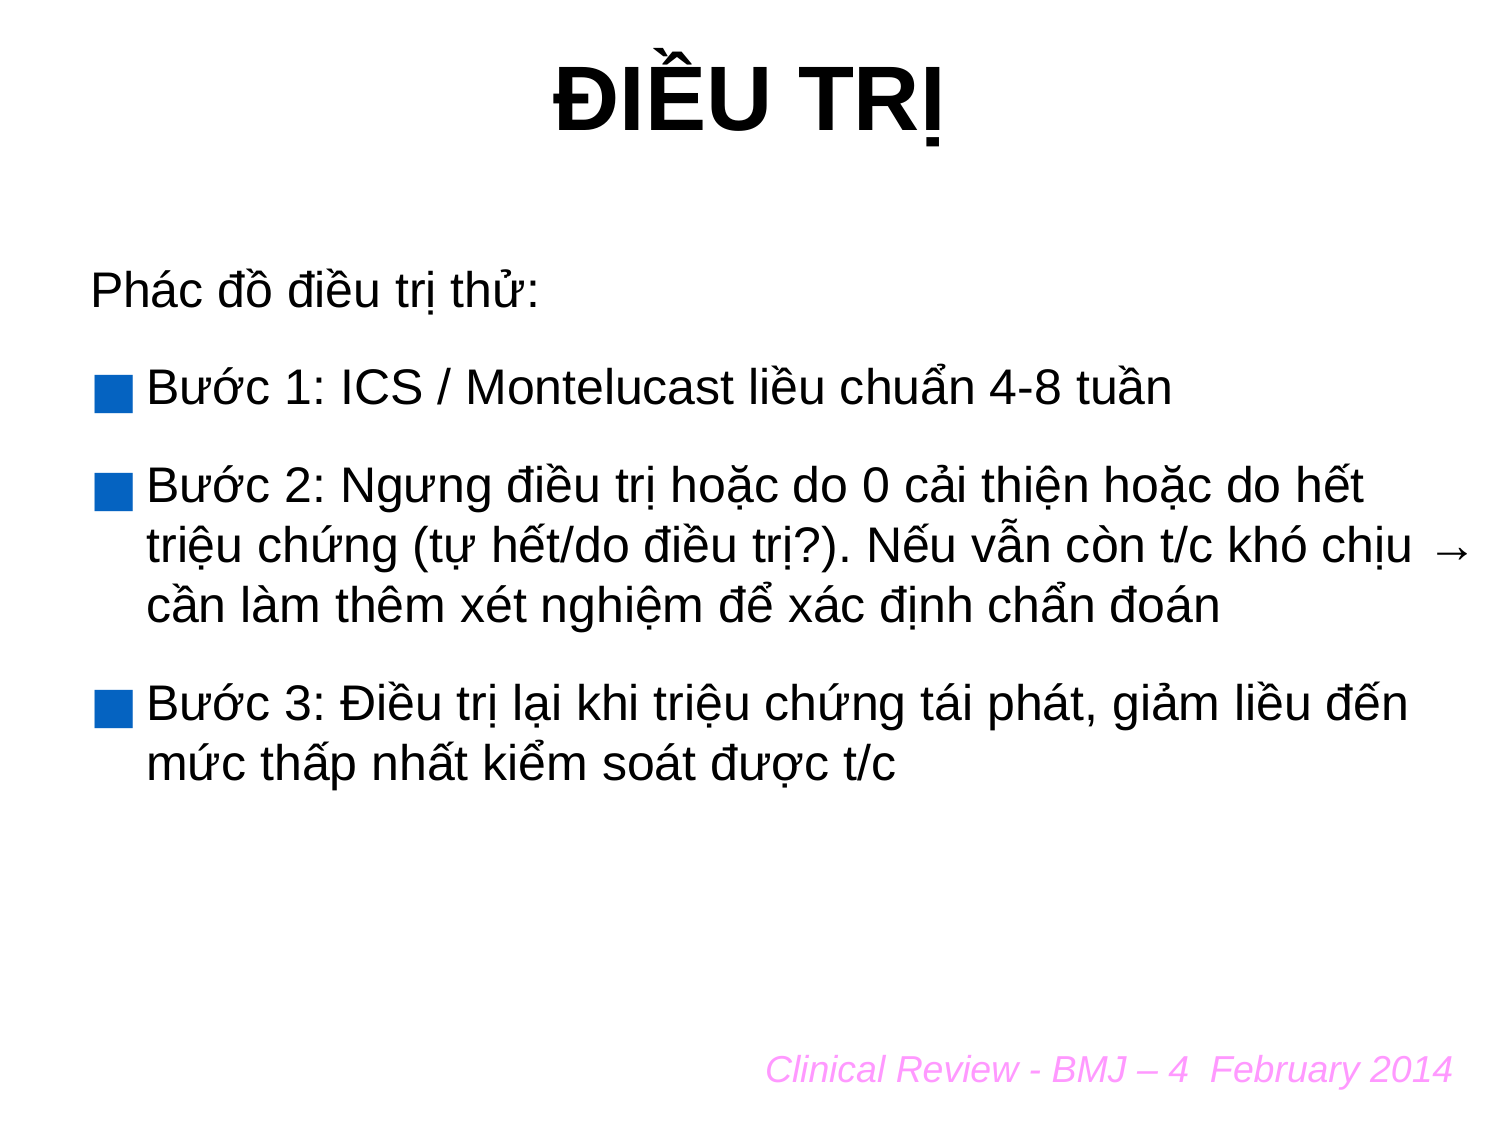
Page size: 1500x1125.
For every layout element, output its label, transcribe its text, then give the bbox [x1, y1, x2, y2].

title ĐIỀU TRỊ [75, 0, 1425, 188]
list Phác đồ điều trị thử: Bước 1: ICS / Montelucast liều chuẩn 4-8 tuần Bước 2: Ngưng điều trị hoặc do 0 cải thiện hoặc do hết triệu chứng (tự hết/do điều trị?). Nếu vẫn còn t/c khó chịu → cần làm thêm xét nghiệm để xác định chẩn đoán Bước 3: Điều trị lại khi triệu chứng tái phát, giảm liều đến mức thấp nhất kiểm soát được t/c [75, 249, 1500, 950]
text_box Clinical Review - BMJ – 4 February 2014 [749, 1037, 1488, 1099]
